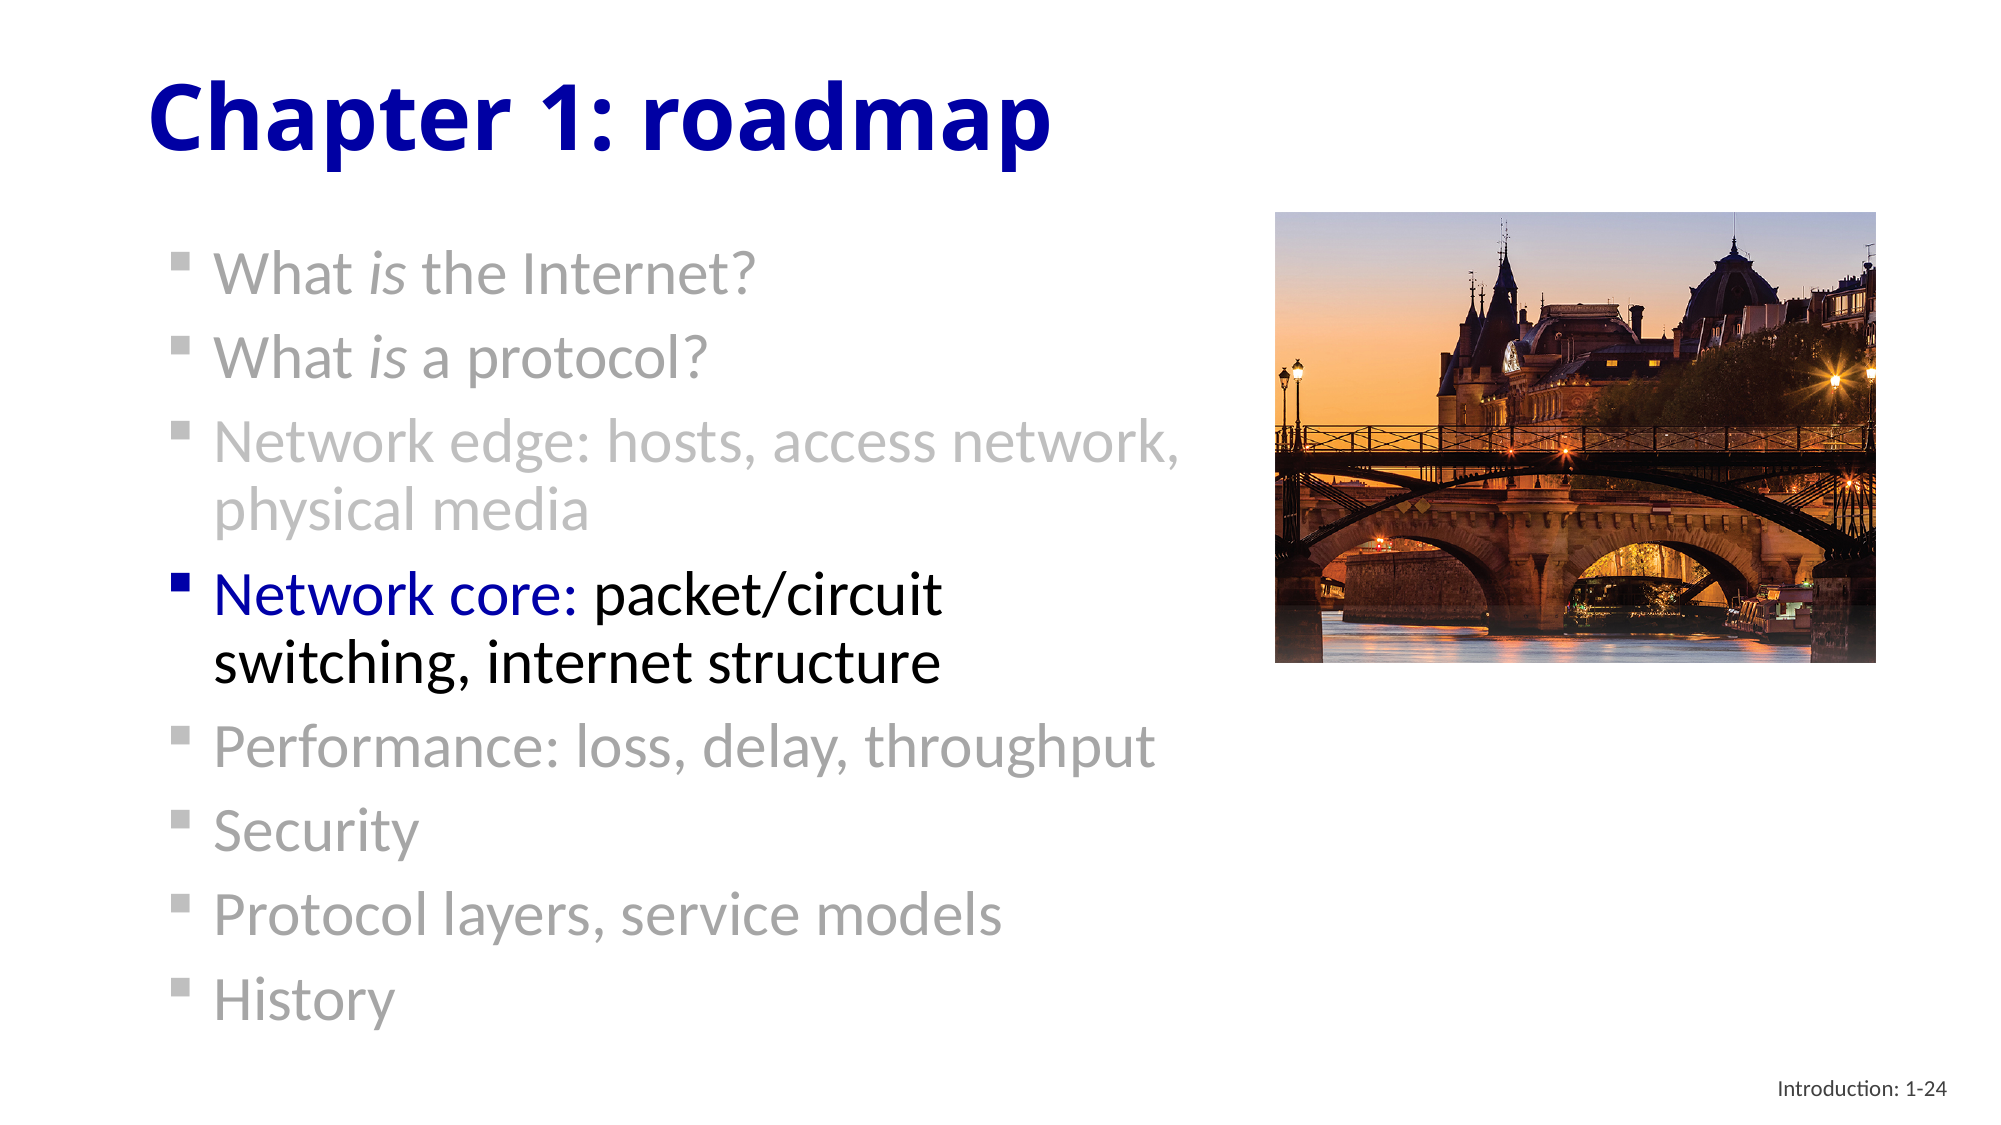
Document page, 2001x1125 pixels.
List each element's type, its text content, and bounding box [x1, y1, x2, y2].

list What is the Internet? What is a protocol? Network edge: hosts, access network, physical media Network core: packet/circuit switching, internet structure Performance: loss, delay, throughput Security Protocol layers, service models History [131, 231, 1217, 1057]
picture [1275, 212, 1876, 663]
title Chapter 1: roadmap [131, 47, 1856, 195]
slide_number Introduction: 1-24 [1512, 1056, 1963, 1117]
